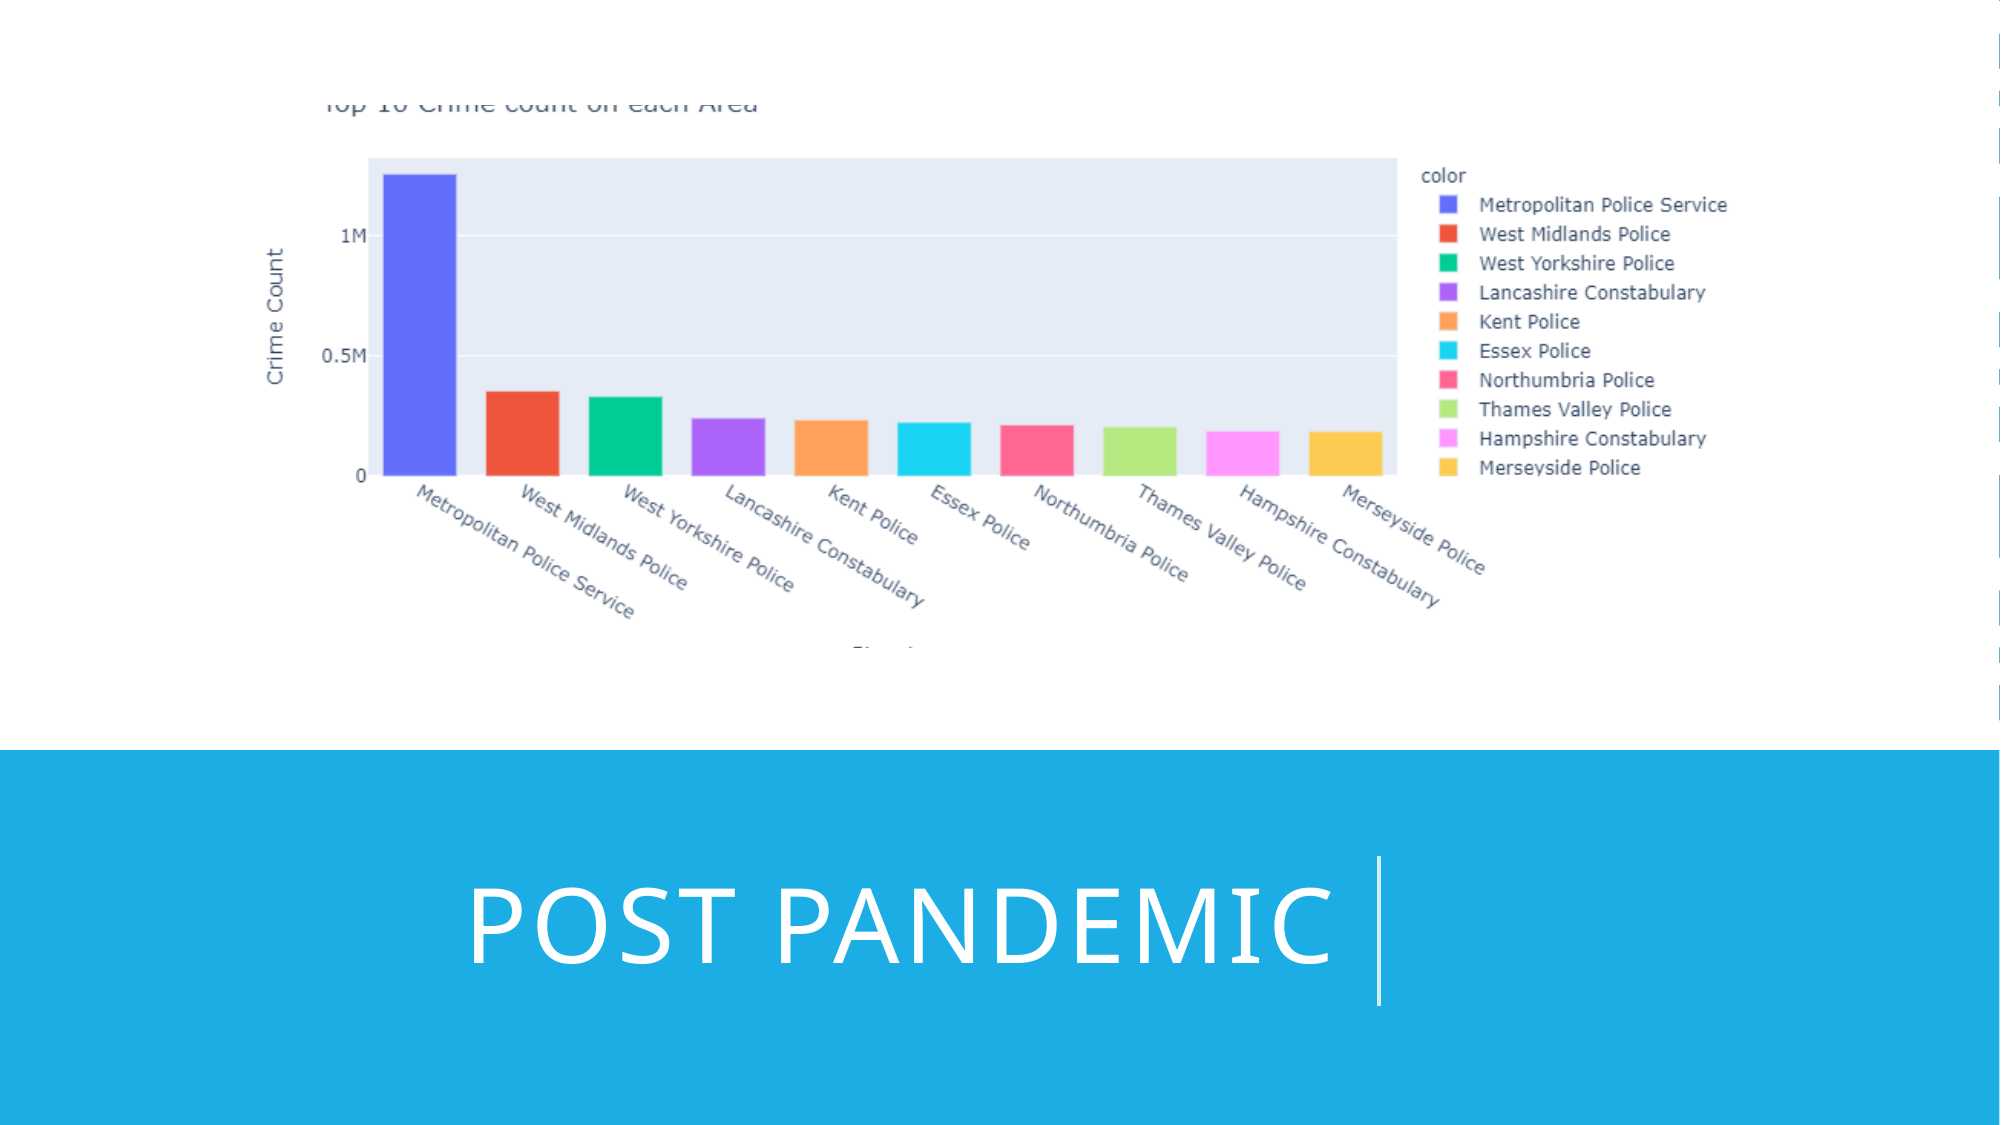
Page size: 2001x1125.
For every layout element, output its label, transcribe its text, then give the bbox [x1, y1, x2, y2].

picture [246, 104, 1753, 648]
title POST PANDEMIC [75, 813, 1350, 1054]
text_box [0, 749, 2000, 1125]
text_box [0, 0, 2000, 749]
